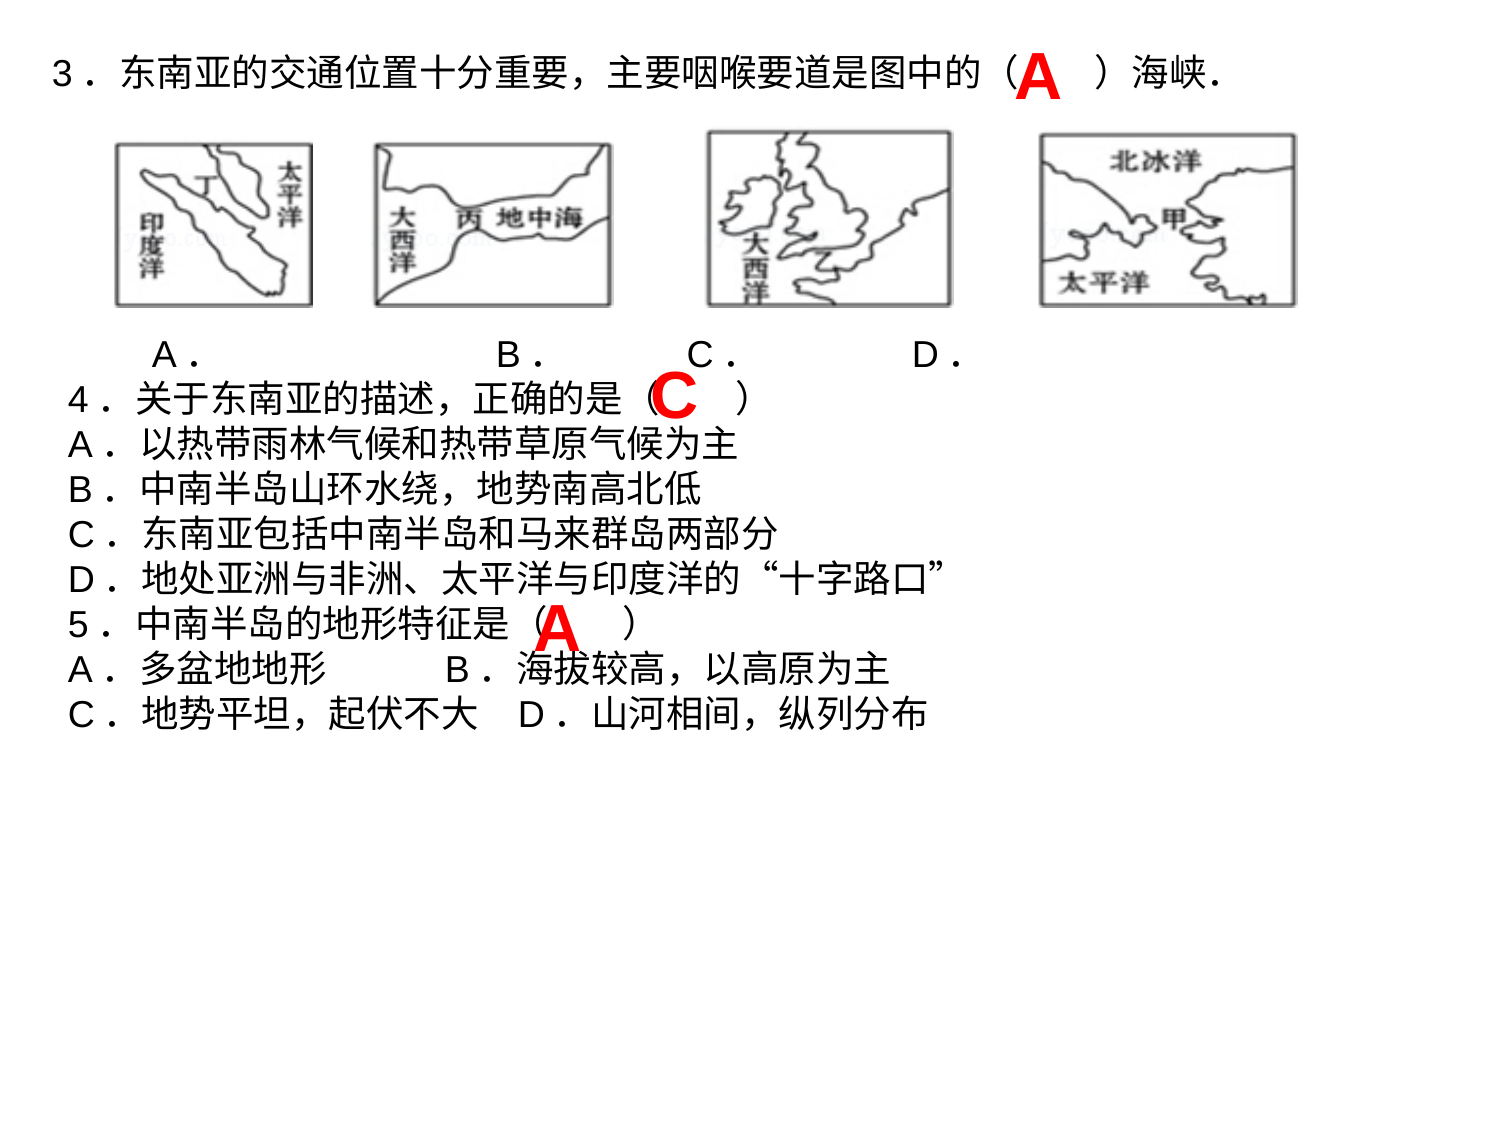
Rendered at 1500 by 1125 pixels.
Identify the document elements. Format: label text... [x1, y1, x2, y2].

text_box 3．东南亚的交通位置十分重要，主要咽喉要道是图中的（ ）海峡． [1140, 41, 1455, 102]
text_box A． B． C． D． 4．关于东南亚的描述，正确的是（ ） A．以热带雨林气候和热带草原气候为主 B．中南半岛山环水绕，地势南高北低 C．东南亚包括中南半岛和马来群岛两部分 D．地处亚洲与非洲、太平洋与印度洋的“十字路口” 5．中南半岛的地形特征是（ ） A．多盆地地形 B．海拔较高，以高原为主 C．地势平坦，起伏不大 D．山河相间，纵列分布 [53, 322, 1413, 788]
picture [111, 137, 313, 308]
text_box C [635, 344, 776, 439]
picture [1035, 127, 1299, 309]
text_box A [999, 25, 1140, 120]
text_box 3．东南亚的交通位置十分重要，主要咽喉要道是图中的（ ）海峡． [37, 41, 999, 102]
picture [368, 137, 614, 308]
picture [701, 124, 954, 308]
text_box A [519, 577, 659, 673]
